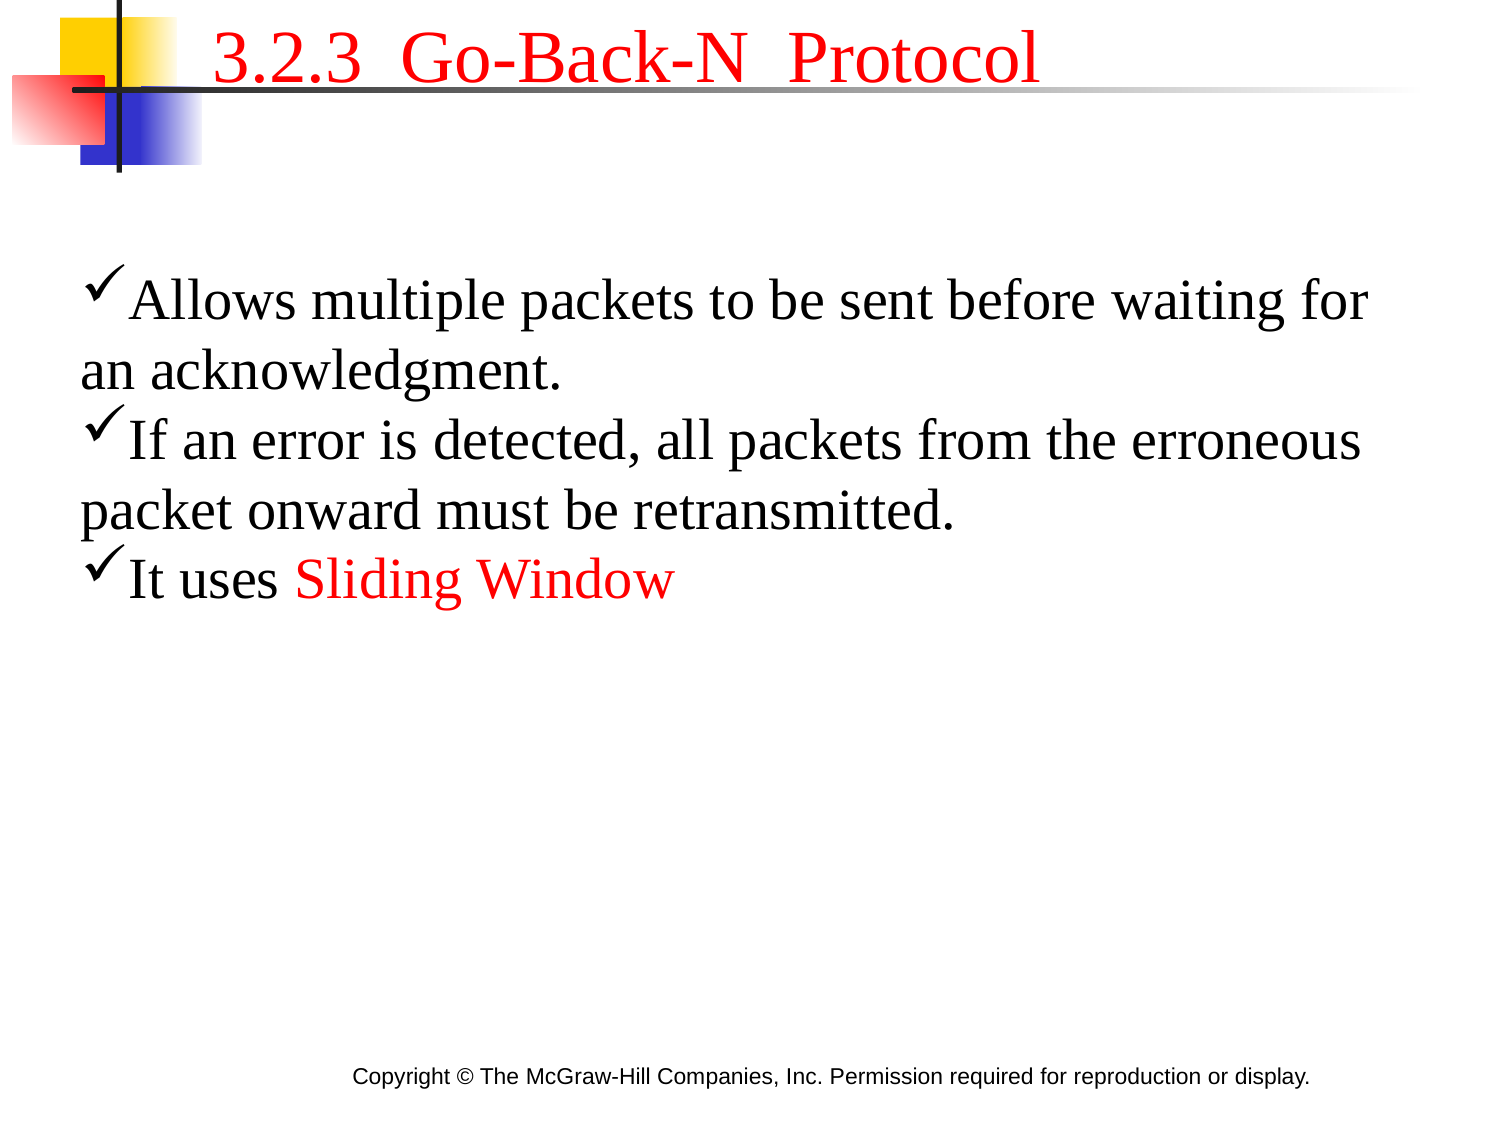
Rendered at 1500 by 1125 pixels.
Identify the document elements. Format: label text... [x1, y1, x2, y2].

text_box [116, 93, 122, 173]
text_box [122, 17, 177, 86]
text_box [12, 75, 105, 145]
text_box [116, 0, 122, 87]
text_box 3.2.3 Go-Back-N Protocol [198, 0, 1057, 105]
text_box [72, 87, 198, 93]
text_box Allows multiple packets to be sent before waiting for an acknowledgment. If an error is detected, all packets from the erroneous packet onward must be retransmitted. It uses Sliding Window [65, 253, 1433, 619]
text_box [60, 17, 116, 86]
text_box [141, 93, 202, 165]
text_box [122, 93, 141, 165]
text_box [1057, 87, 1423, 93]
text_box [80, 93, 116, 165]
